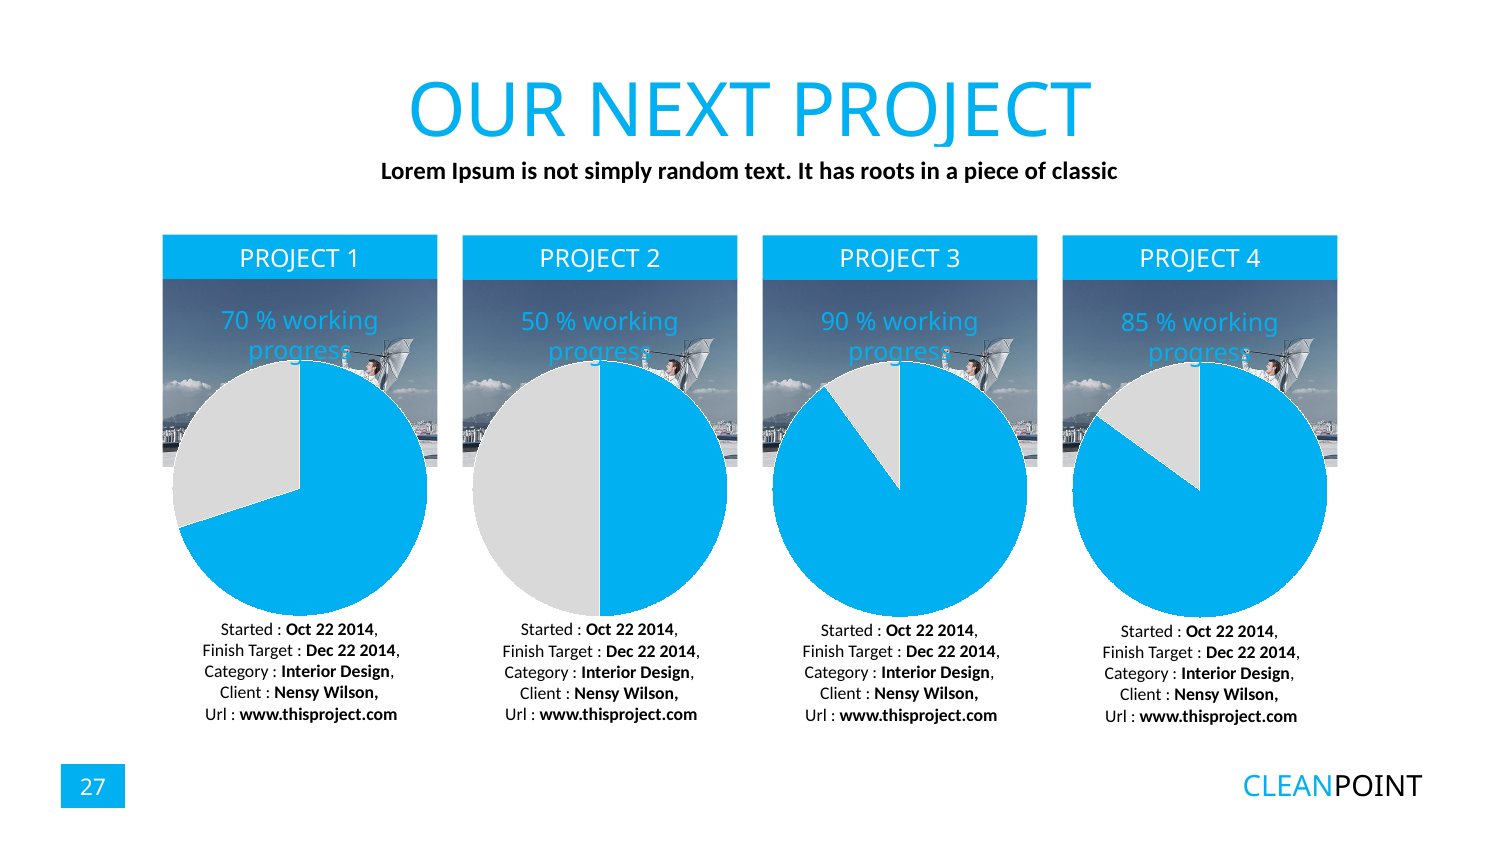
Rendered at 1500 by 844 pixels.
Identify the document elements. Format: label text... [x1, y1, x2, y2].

text_box 27 [59, 762, 127, 810]
text_box 85 % working progress [1062, 298, 1338, 355]
text_box Started : Oct 22 2014, Finish Target : Dec 22 2014, Category : Interior Design, Client : Nensy Wilson, Url : www.thisproject.com [1065, 632, 1338, 733]
text_box Started : Oct 22 2014, Finish Target : Dec 22 2014, Category : Interior Design, Client : Nensy Wilson, Url : www.thisproject.com [765, 631, 1038, 733]
text_box 90 % working progress [762, 298, 1038, 354]
text_box PROJECT 4 [1062, 235, 1338, 280]
text_box Lorem Ipsum is not simply random text. It has roots in a piece of classic [149, 146, 1350, 192]
text_box [1060, 277, 1340, 355]
text_box Started : Oct 22 2014, Finish Target : Dec 22 2014, Category : Interior Design, Client : Nensy Wilson, Url : www.thisproject.com [465, 631, 738, 732]
text_box [460, 277, 740, 352]
text_box [760, 277, 1040, 353]
text_box 50 % working progress [462, 297, 738, 353]
text_box CLEANPOINT [149, 746, 1438, 810]
title OUR NEXT PROJECT [300, 96, 1200, 146]
text_box PROJECT 1 [162, 234, 438, 280]
text_box [160, 277, 440, 353]
text_box 70 % working progress [162, 297, 438, 353]
text_box PROJECT 3 [762, 235, 1038, 280]
chart [120, 354, 1380, 624]
text_box Started : Oct 22 2014, Finish Target : Dec 22 2014, Category : Interior Design, Client : Nensy Wilson, Url : www.thisproject.com [165, 630, 438, 732]
text_box PROJECT 2 [462, 235, 738, 280]
